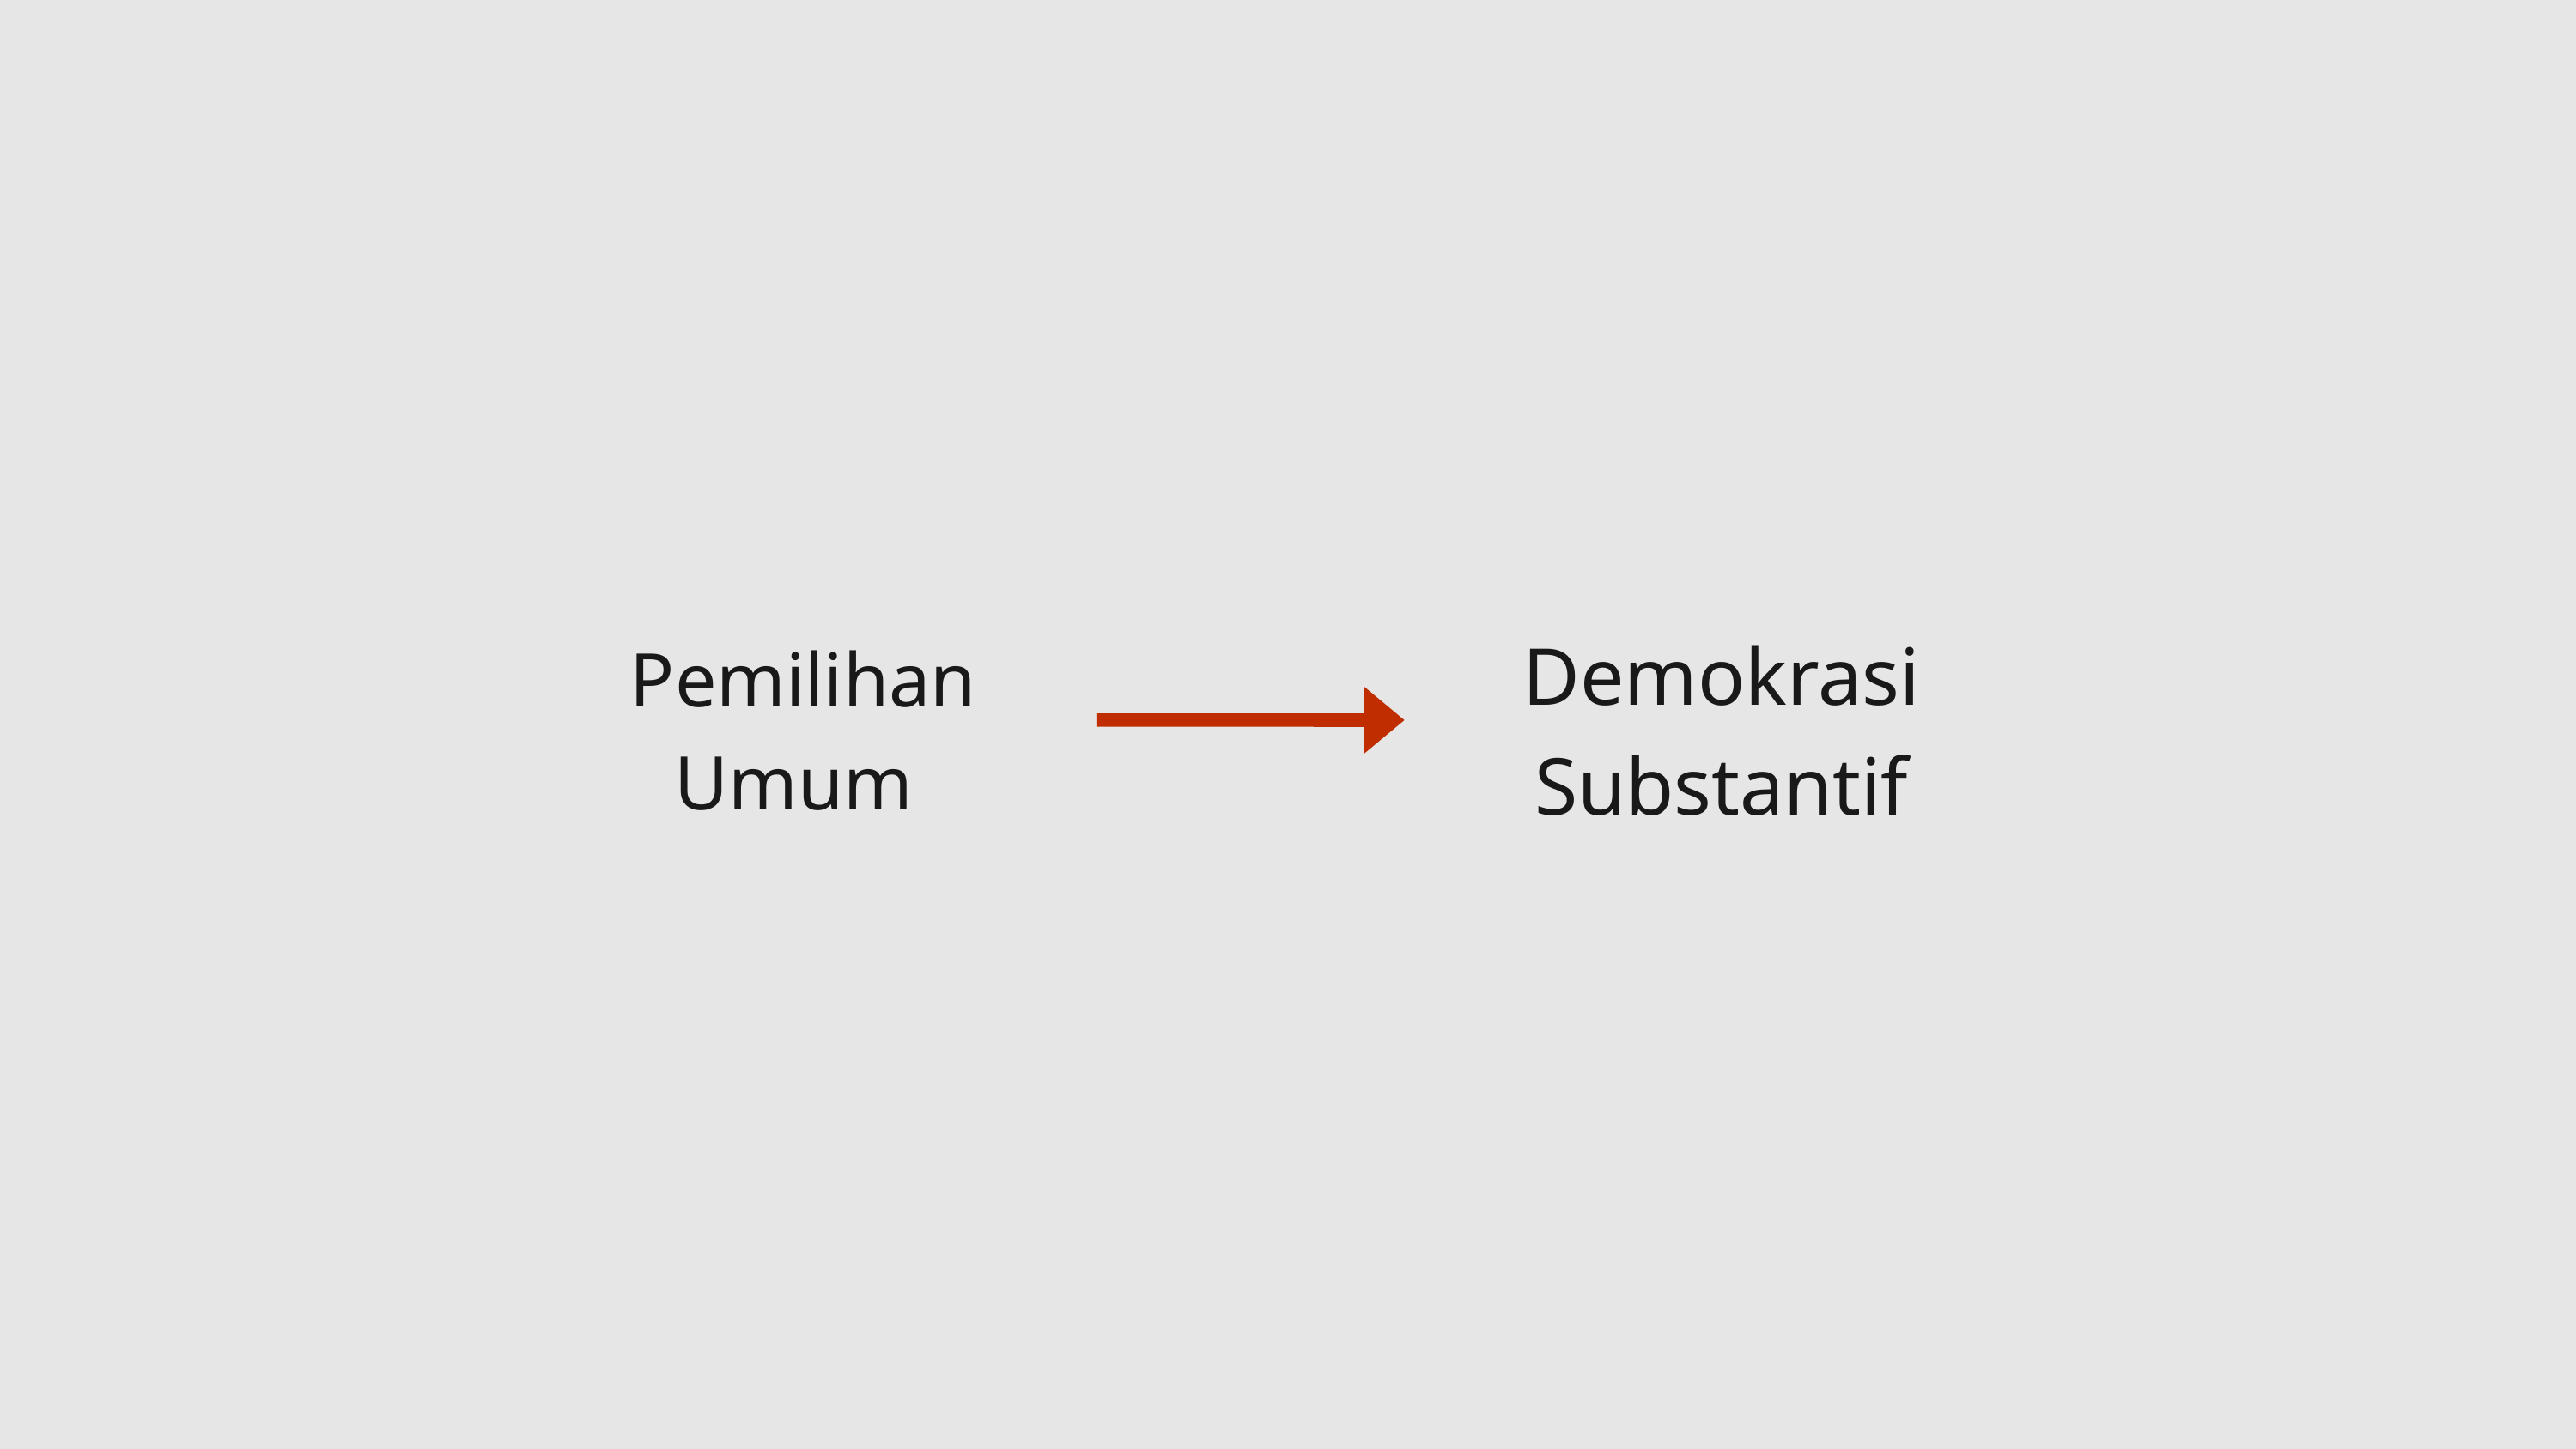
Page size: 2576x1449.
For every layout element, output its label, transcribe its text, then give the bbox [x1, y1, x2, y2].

text_box Demokrasi Substantif [1457, 610, 1986, 831]
text_box [1096, 711, 1405, 730]
text_box Pemilihan Umum [590, 617, 1017, 825]
